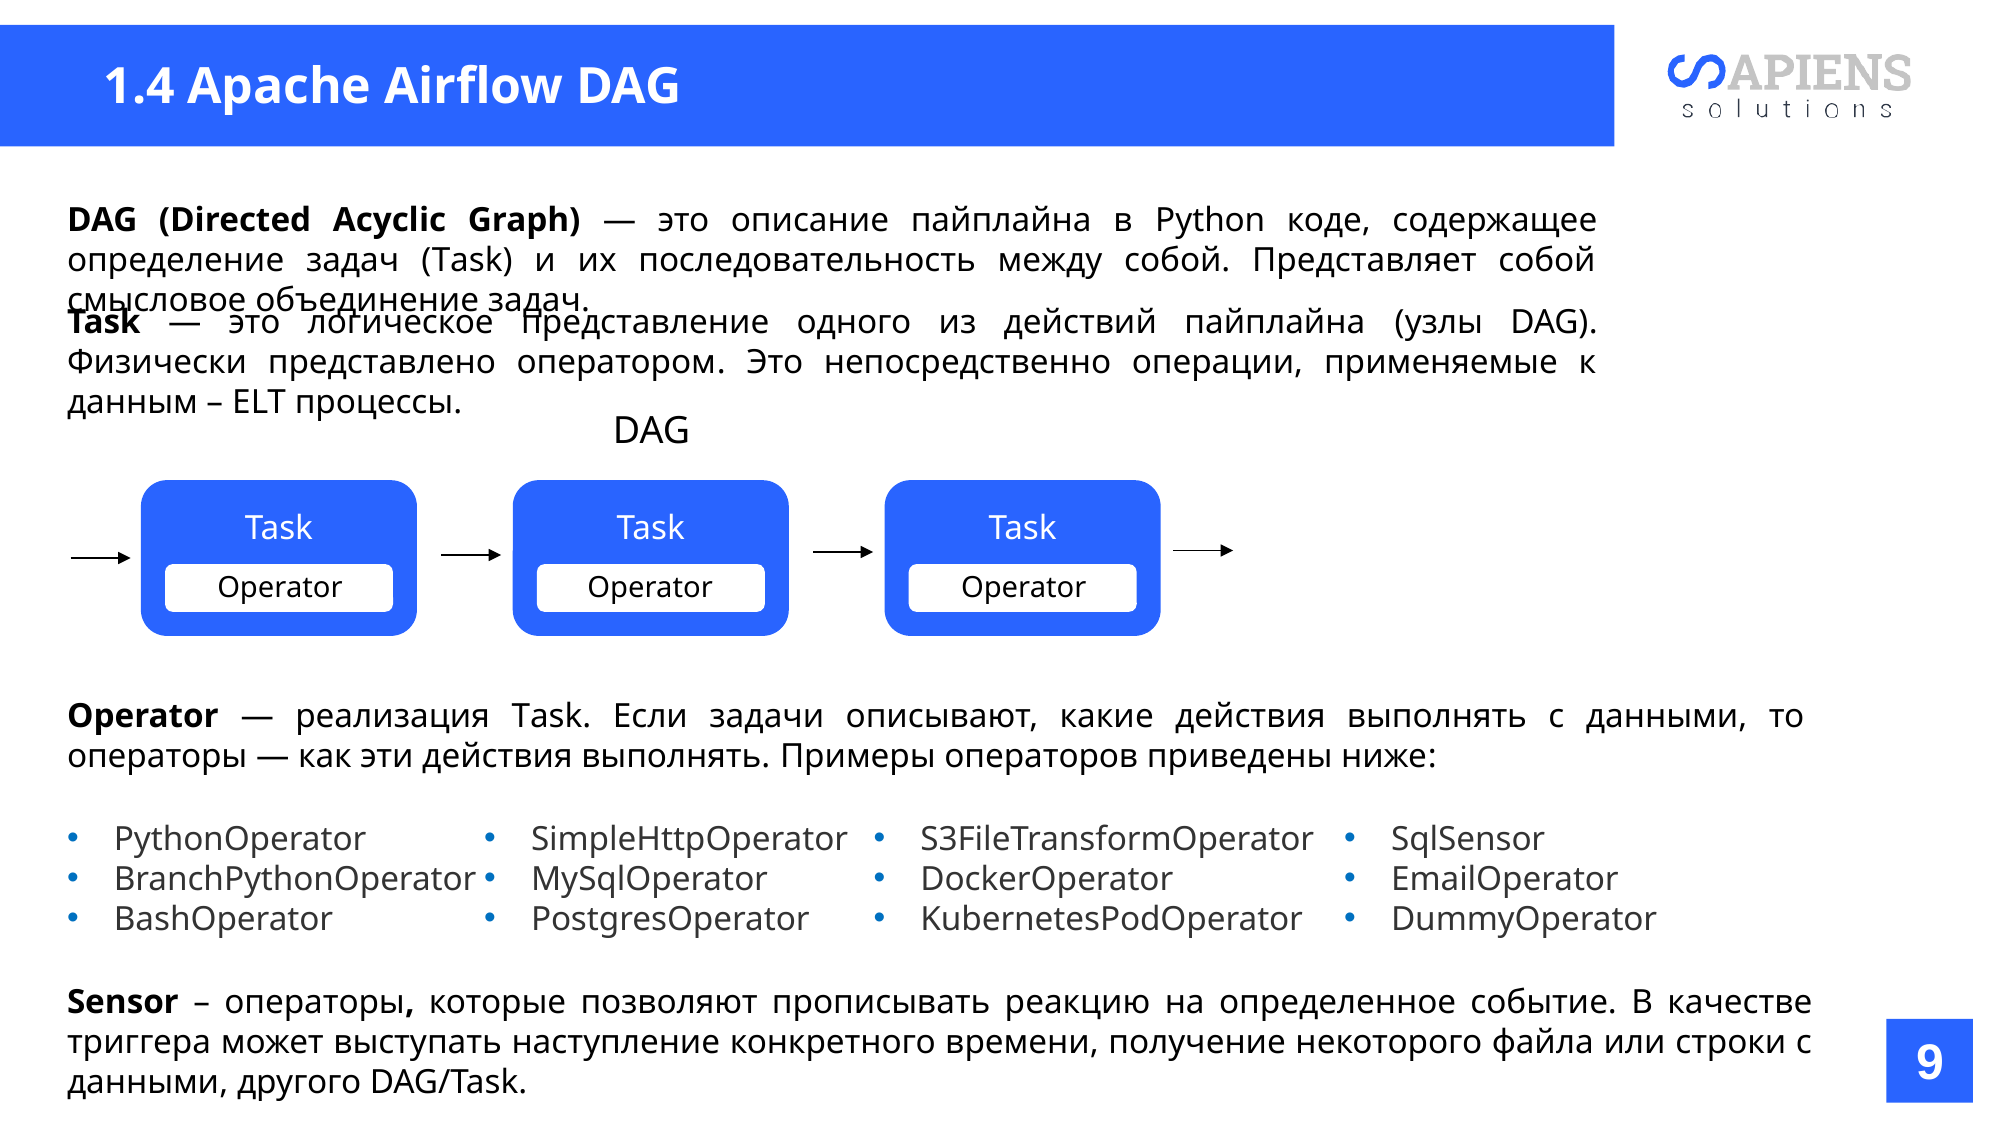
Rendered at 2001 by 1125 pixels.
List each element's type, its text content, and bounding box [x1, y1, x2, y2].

text_box 9 [1909, 1031, 1951, 1090]
picture [1825, 103, 1838, 118]
text_box 1.4 Apache Airflow DAG [101, 51, 750, 114]
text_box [70, 398, 1234, 637]
text_box Task — это логическое представление одного из действий пайплайна (узлы DAG). Физически представлено оператором. Это непосредственно операции, применяемые к данным – ELT процессы. [52, 292, 1613, 428]
picture [1844, 54, 1882, 90]
text_box [1886, 1018, 1973, 1103]
picture [1709, 103, 1721, 118]
picture [1884, 54, 1911, 91]
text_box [52, 686, 1830, 1070]
text_box DAG (Directed Acyclic Graph) — это описание пайплайна в Python коде, содержащее определение задач (Task) и их последовательность между собой. Представляет собой смысловое объединение задач. [52, 191, 1613, 292]
